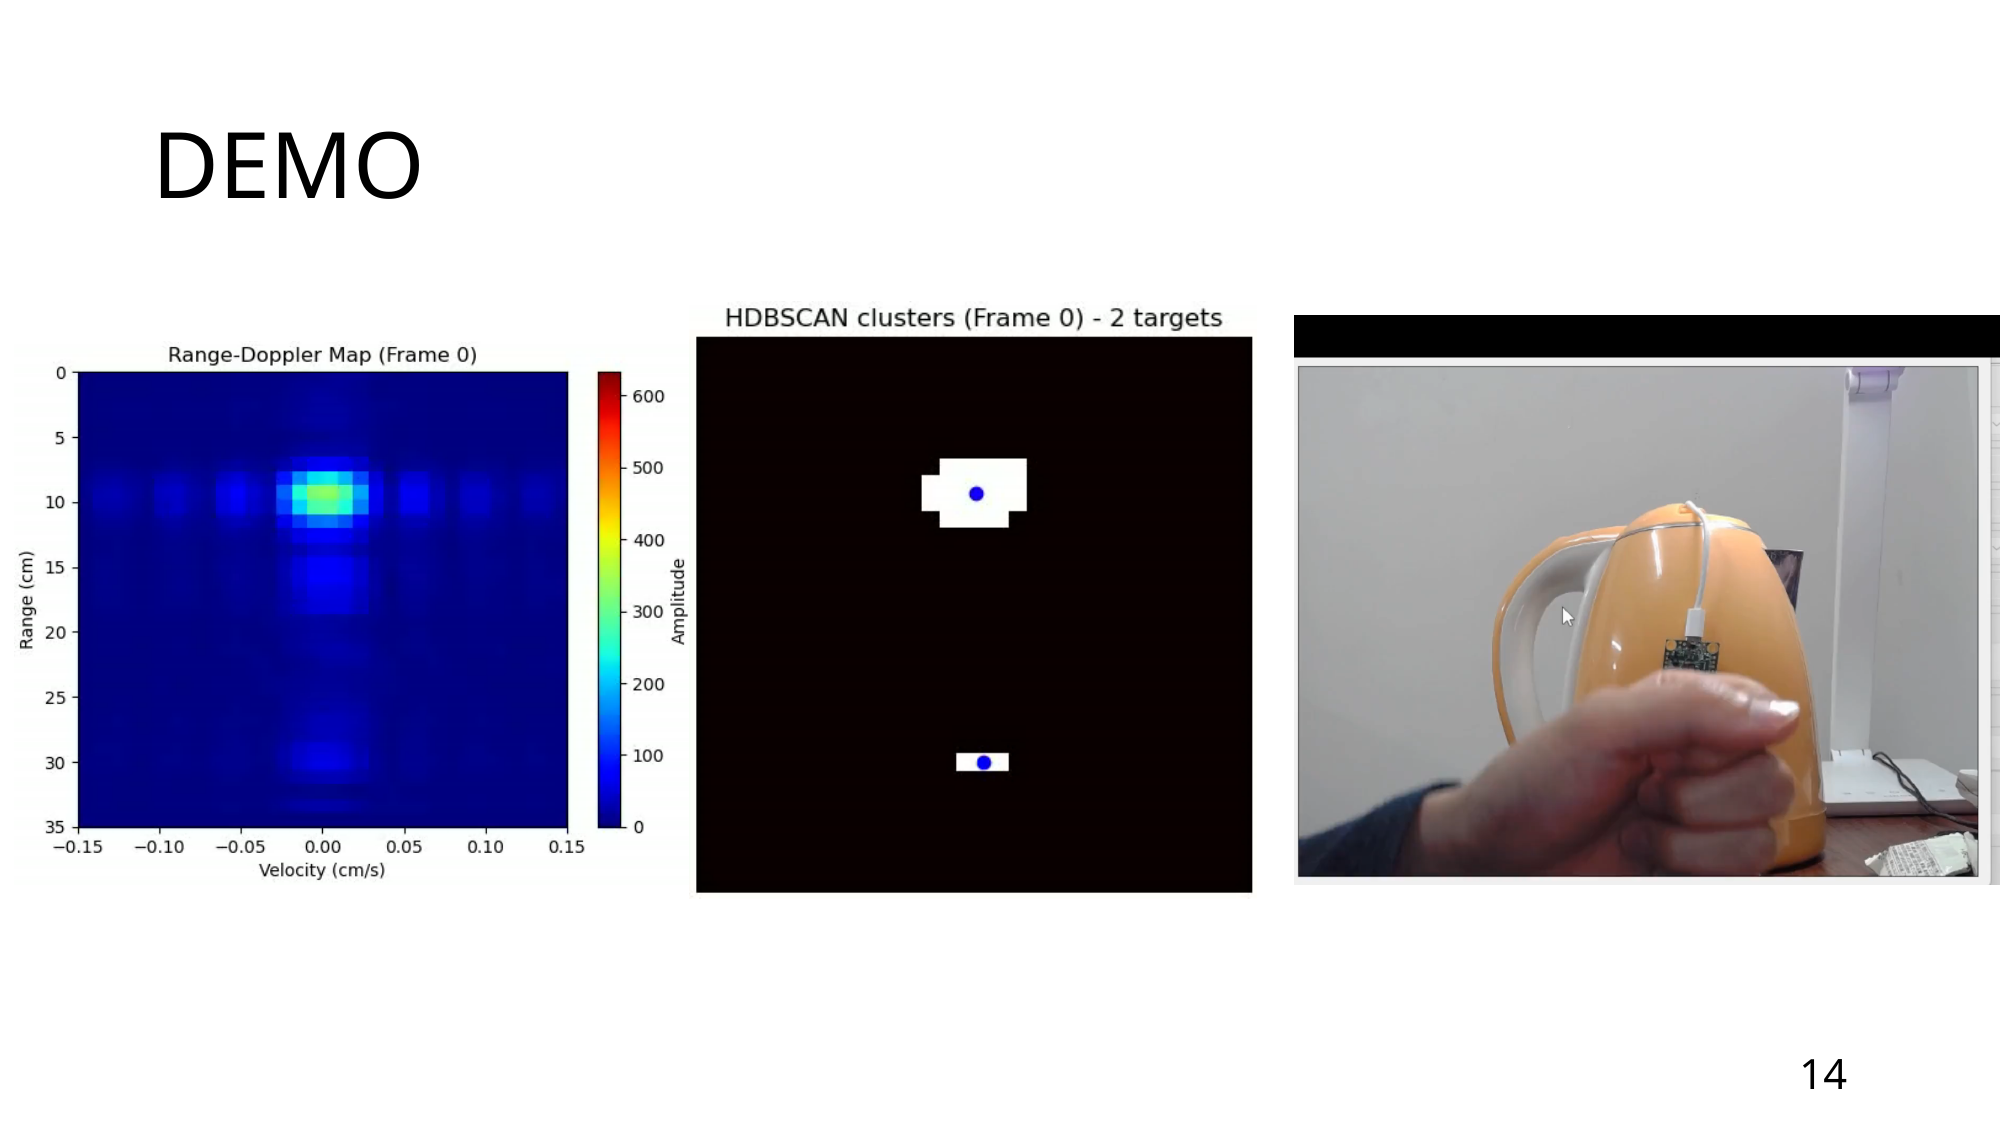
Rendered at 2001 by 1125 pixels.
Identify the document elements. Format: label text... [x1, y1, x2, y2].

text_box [13, 340, 688, 886]
title DEMO [137, 59, 1863, 278]
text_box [1293, 314, 2000, 886]
slide_number 14 [1412, 1042, 1863, 1103]
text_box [688, 300, 1257, 900]
